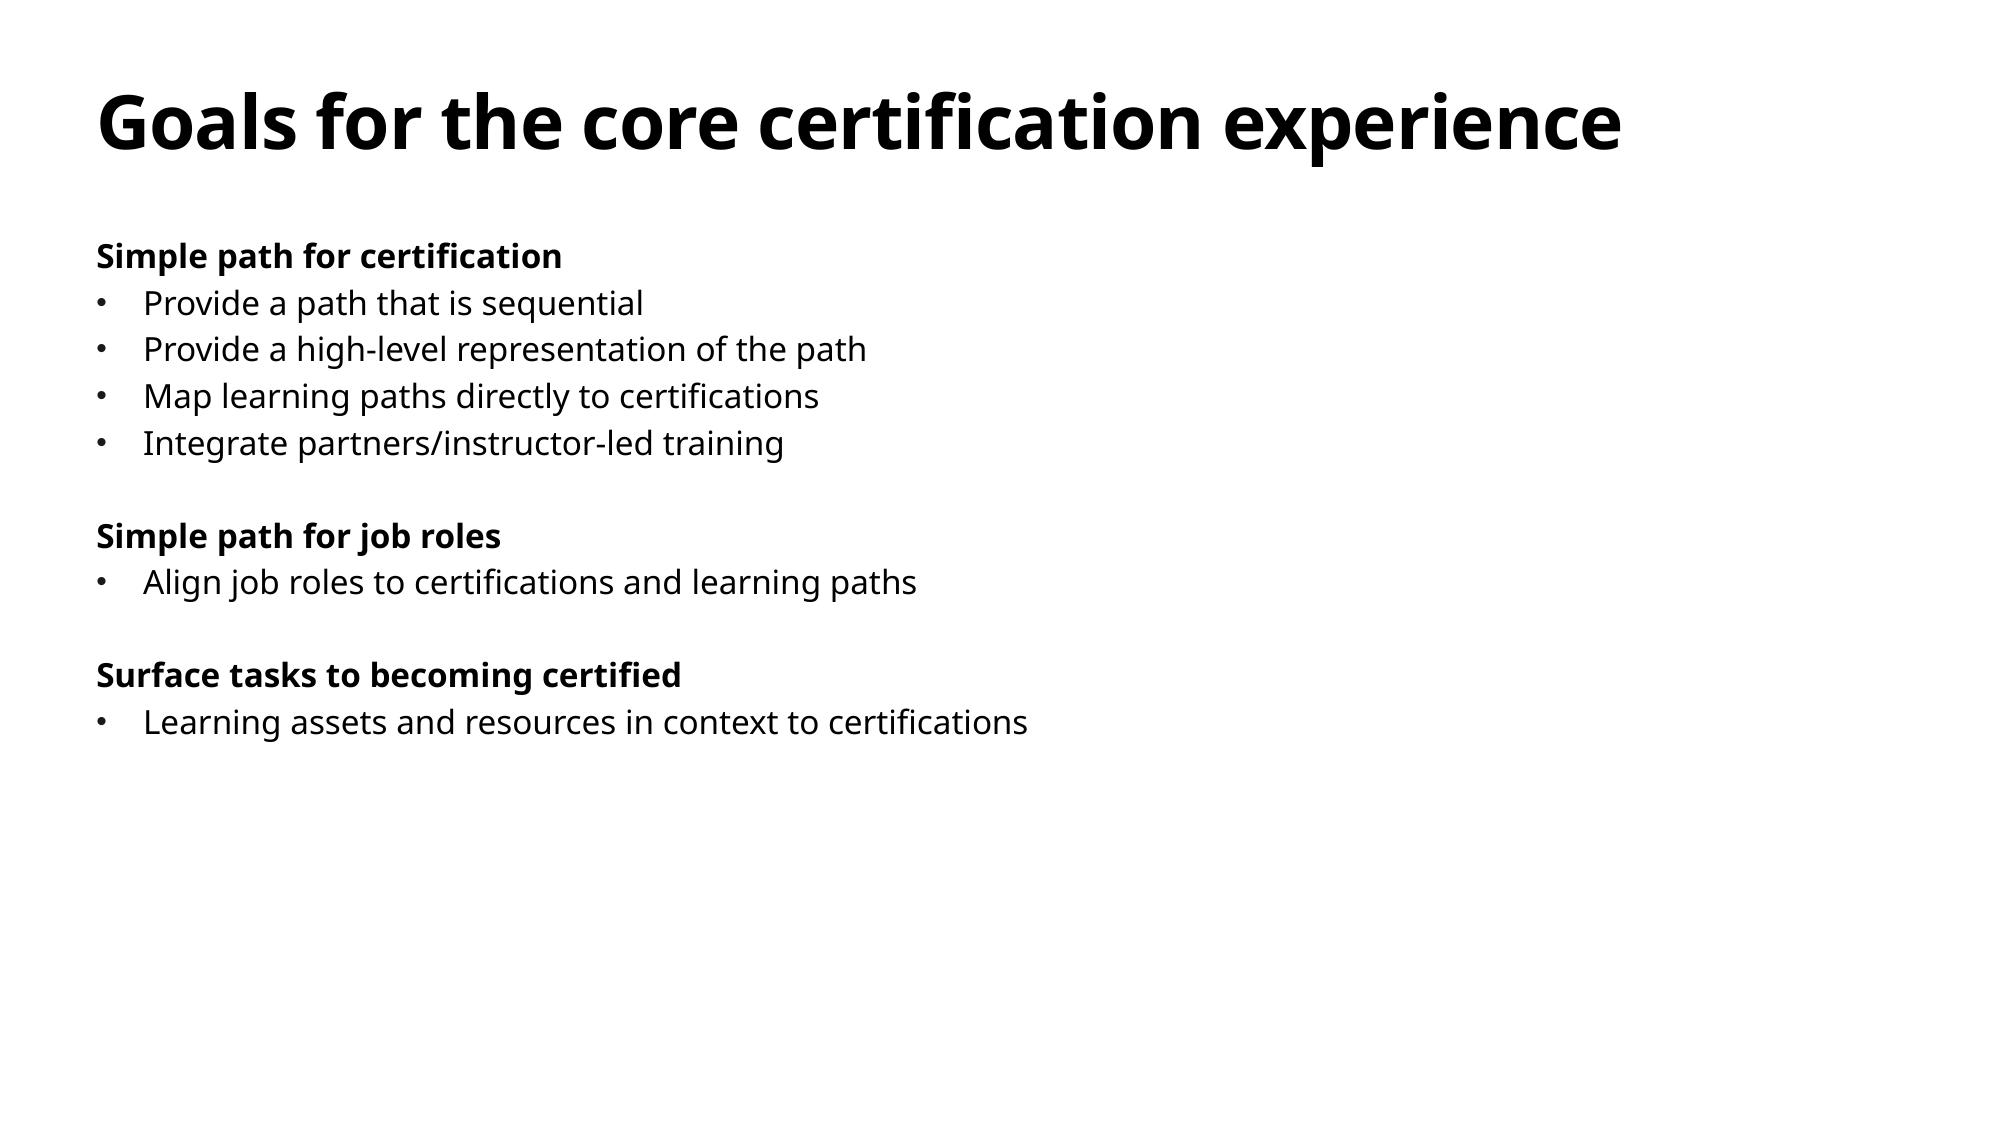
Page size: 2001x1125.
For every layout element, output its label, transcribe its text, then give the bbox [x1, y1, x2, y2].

title Goals for the core certification experience [96, 75, 1904, 166]
list Simple path for certification Provide a path that is sequential Provide a high-level representation of the path Map learning paths directly to certifications Integrate partners/instructor-led training Simple path for job roles Align job roles to certifications and learning paths Surface tasks to becoming certified Learning assets and resources in context to certifications [96, 235, 1904, 873]
